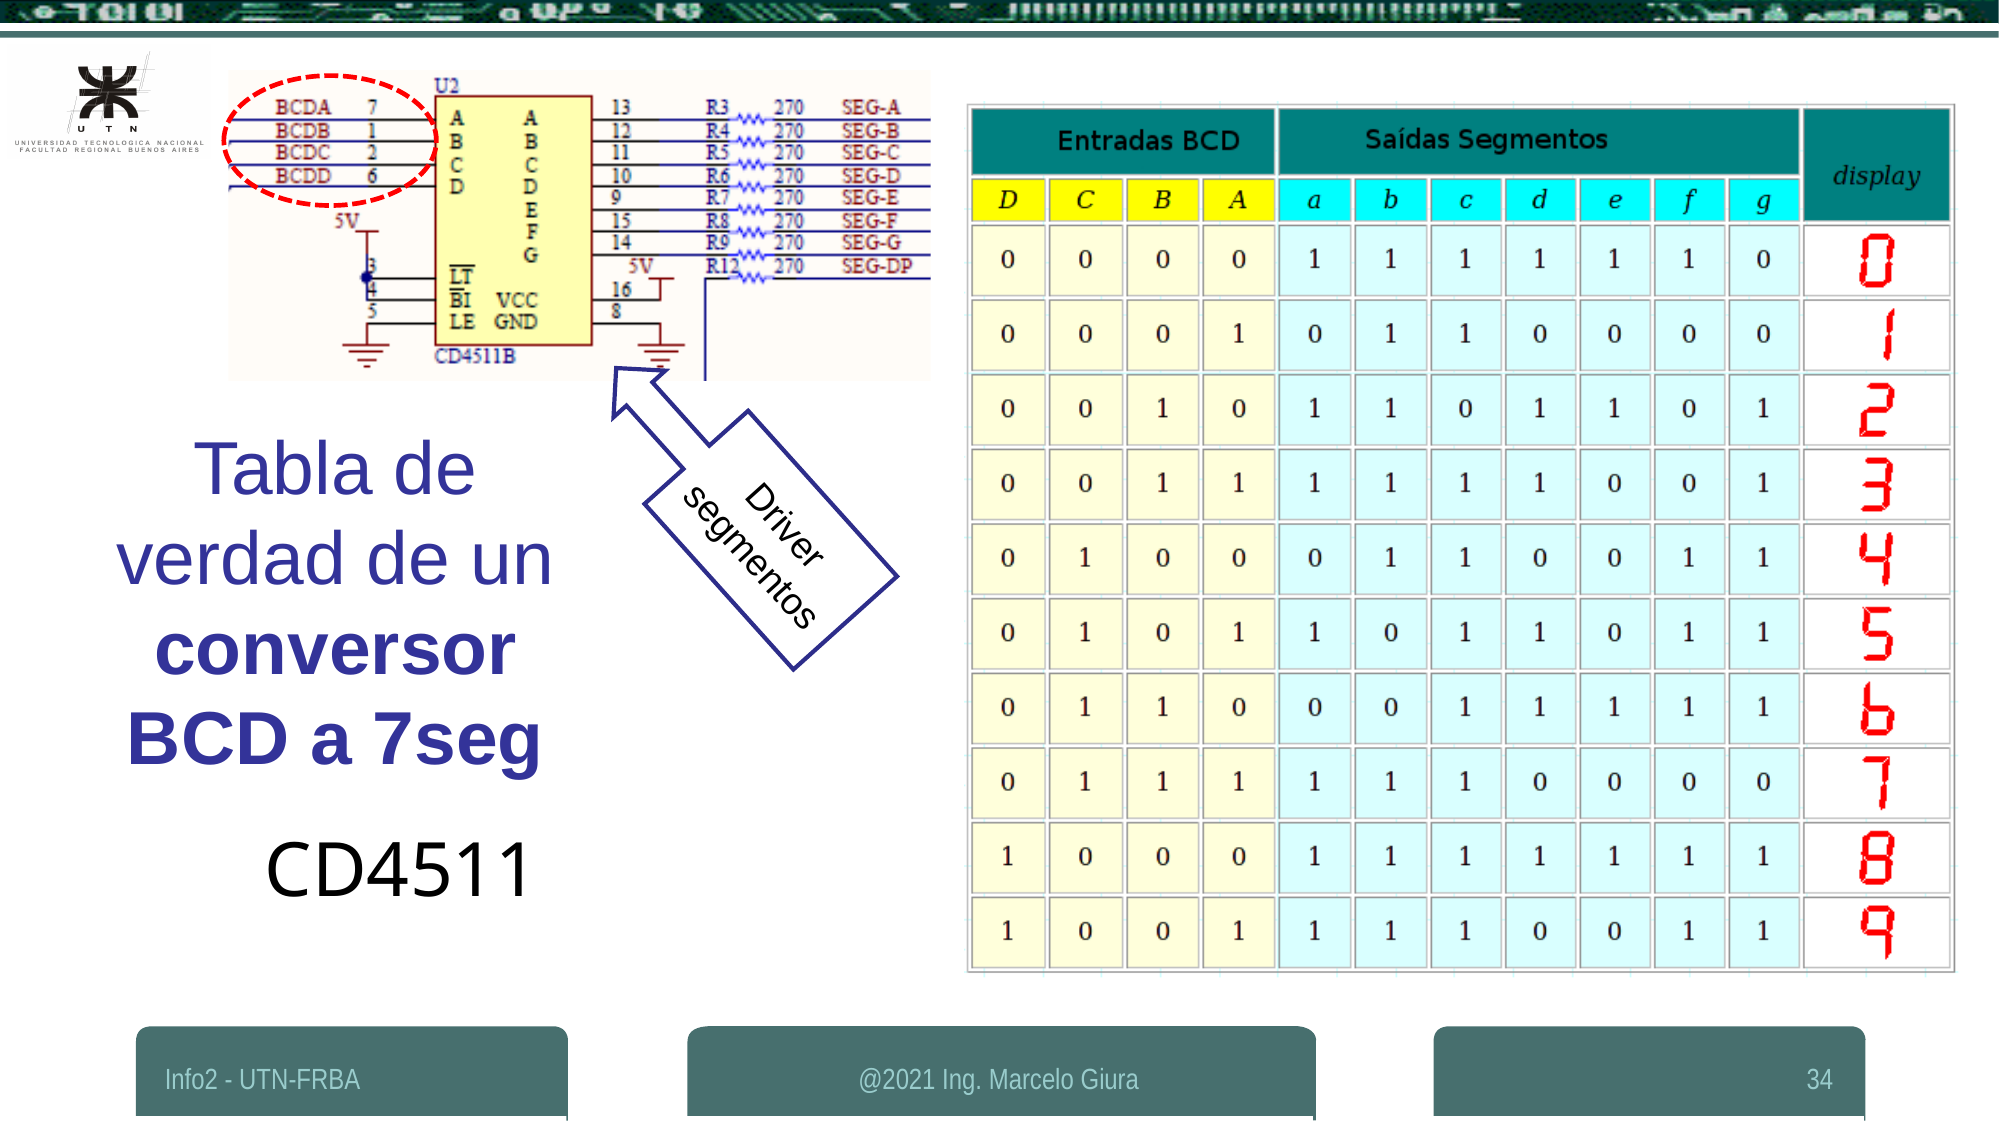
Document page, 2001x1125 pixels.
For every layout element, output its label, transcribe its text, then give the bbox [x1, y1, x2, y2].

footer @2021 Ing. Marcelo Giura [683, 1030, 1315, 1105]
slide_number 34 [1433, 1030, 1848, 1105]
picture [0, 0, 1999, 31]
slide_number Info2 - UTN-FRBA [150, 1030, 565, 1105]
picture [228, 70, 931, 381]
picture [684, 1116, 1313, 1124]
picture [1432, 1116, 1864, 1124]
picture [7, 44, 211, 159]
text_box Driver segmentos [613, 381, 898, 670]
text_box CD4511 [240, 822, 565, 921]
text_box Tabla de verdad de un conversor BCD a 7seg [75, 411, 596, 788]
picture [134, 1116, 567, 1124]
picture [964, 101, 1960, 979]
text_box [223, 122, 228, 159]
